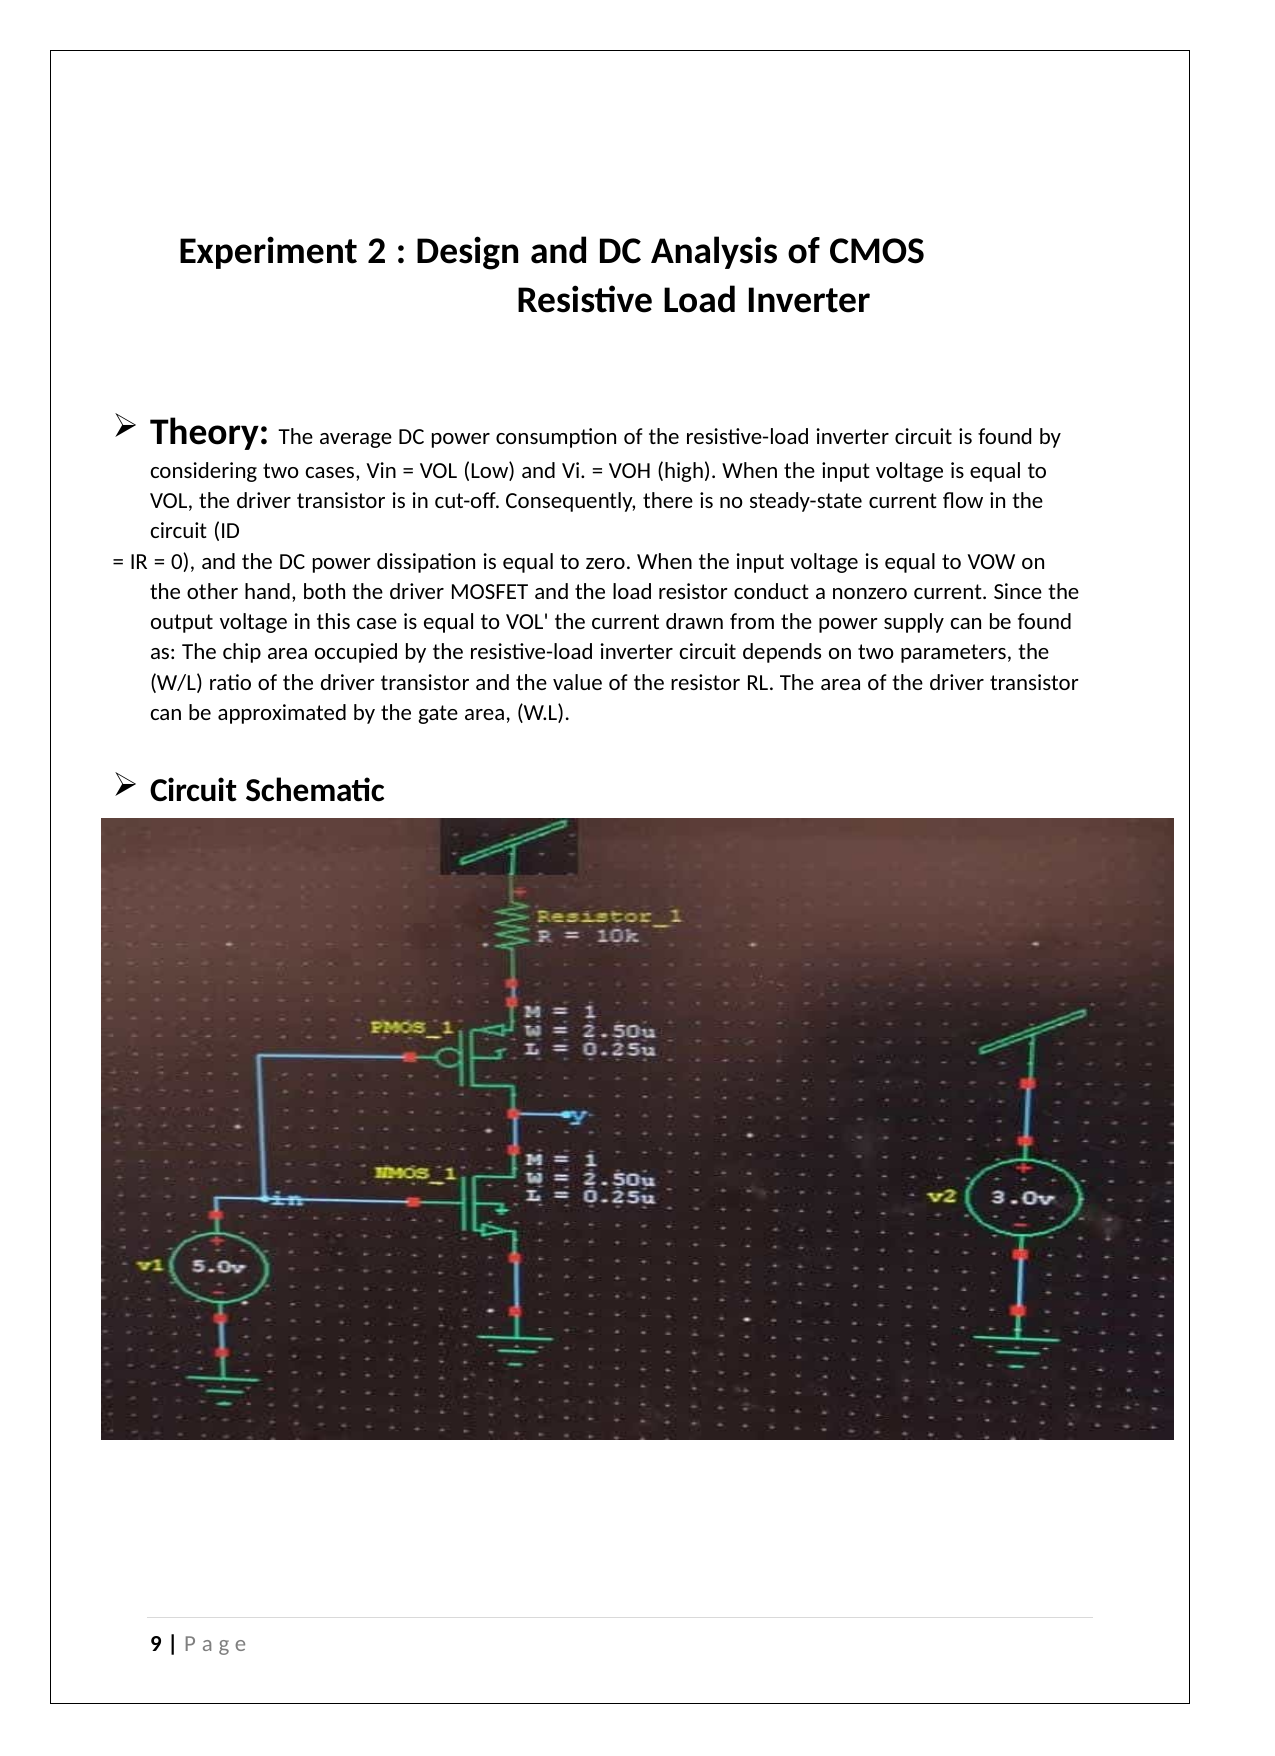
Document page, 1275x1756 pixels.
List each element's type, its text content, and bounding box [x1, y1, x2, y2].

text_box Theory: The average DC power consumption of the resistive-load inverter circuit is found by considering two cases, Vin = VOL (Low) and Vi. = VOH (high). When the input voltage is equal to VOL, the driver transistor is in cut-oﬀ. Consequently, there is no steady-state current ﬂow in the circuit (ID = IR = 0), and the DC power dissipation is equal to zero. When the input voltage is equal to VOW on the other hand, both the driver MOSFET and the load resistor conduct a nonzero current. Since the output voltage in this case is equal to VOL' the current drawn from the power supply can be found as: The chip area occupied by the resistive-load inverter circuit depends on two parameters, the (W/L) ratio of the driver transistor and the value of the resistor RL. The area of the driver transistor can be approximated by the gate area, (W.L). [110, 403, 1082, 725]
text_box Circuit Schematic [110, 768, 390, 809]
text_box Experiment 2 : Design and DC Analysis of CMOS Resistive Load Inverter [176, 221, 1063, 320]
slide_number 9 | P a g e [145, 1628, 453, 1657]
picture [101, 817, 1174, 1441]
